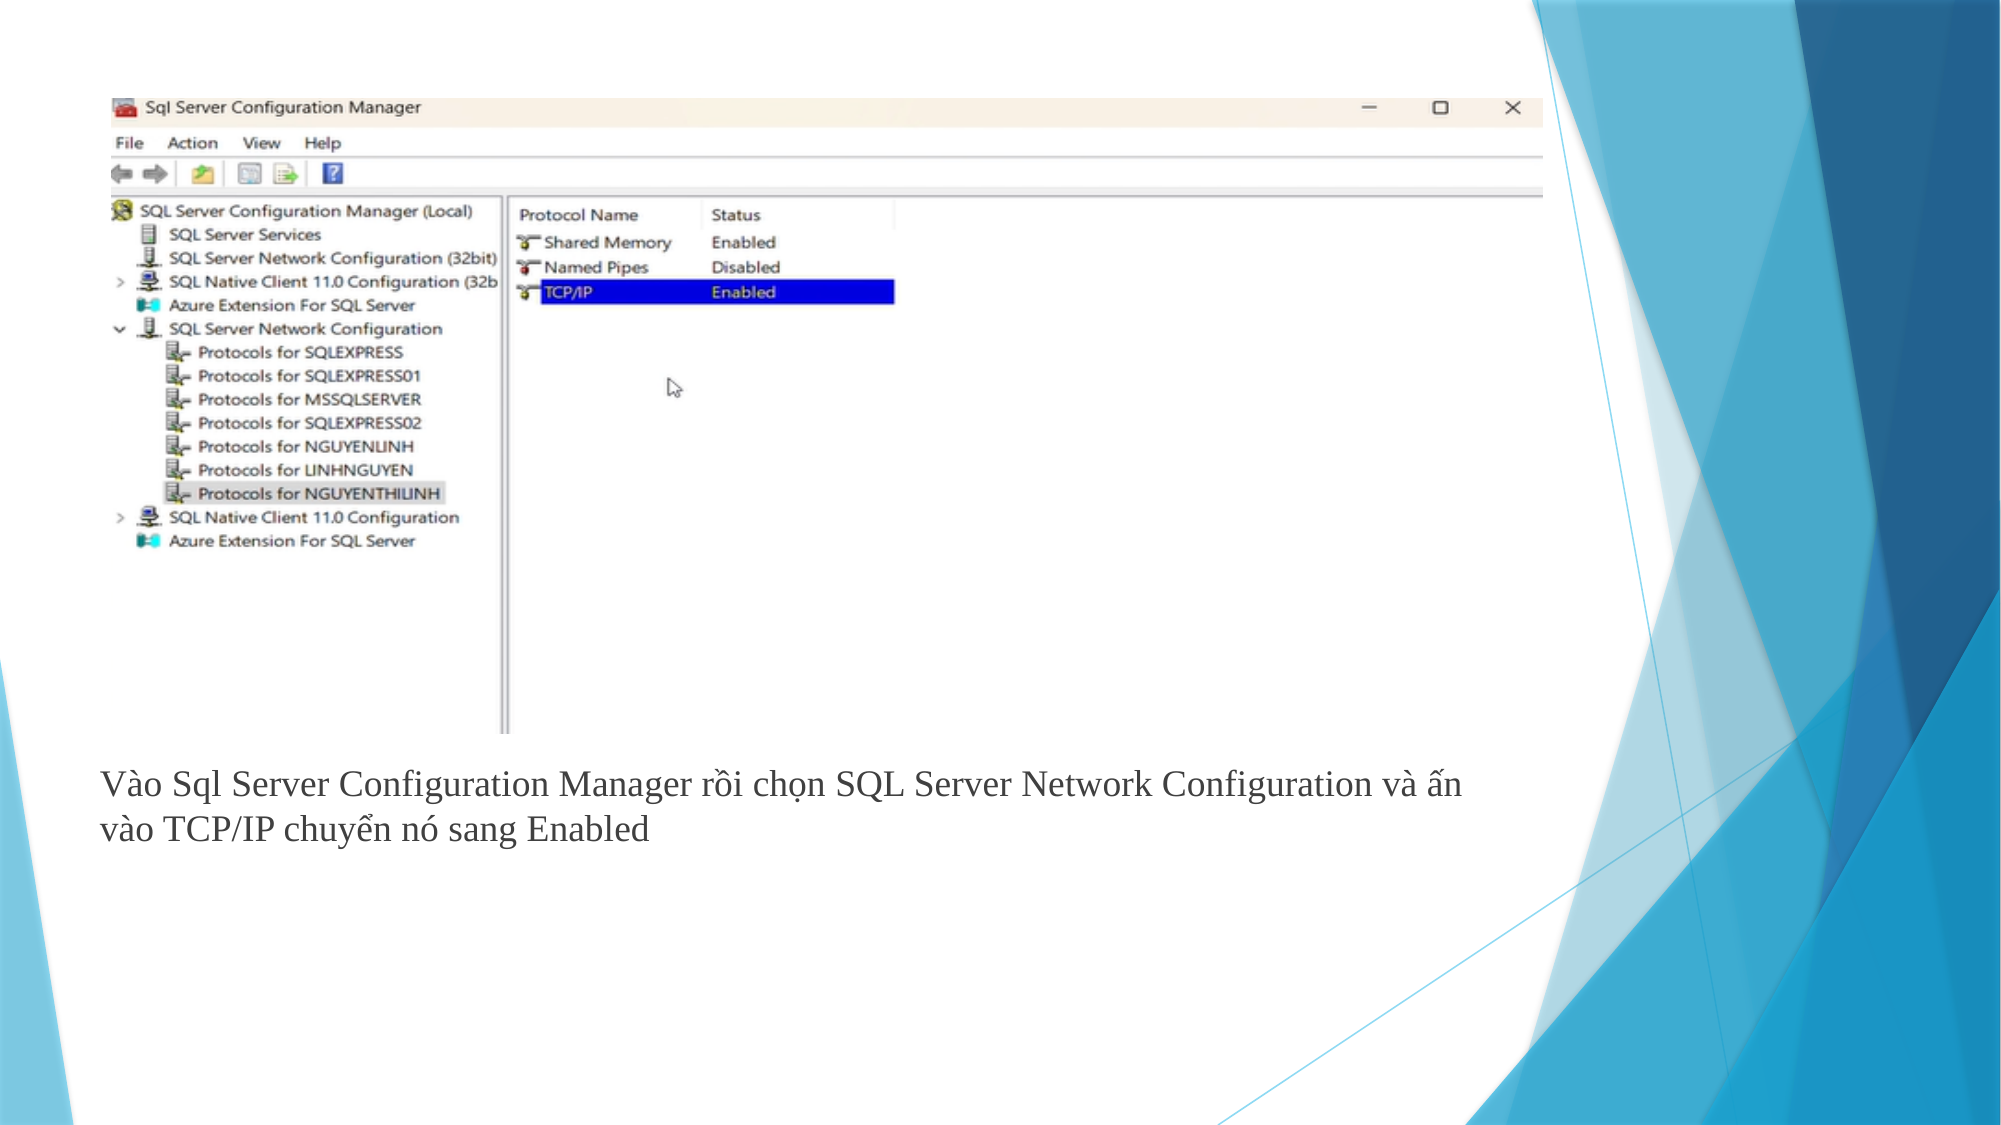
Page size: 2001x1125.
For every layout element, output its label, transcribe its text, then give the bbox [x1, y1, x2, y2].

picture [110, 97, 1543, 734]
list Vào Sql Server Configuration Manager rồi chọn SQL Server Network Configuration và ấn vào TCP/IP chuyển nó sang Enabled [85, 674, 1496, 933]
